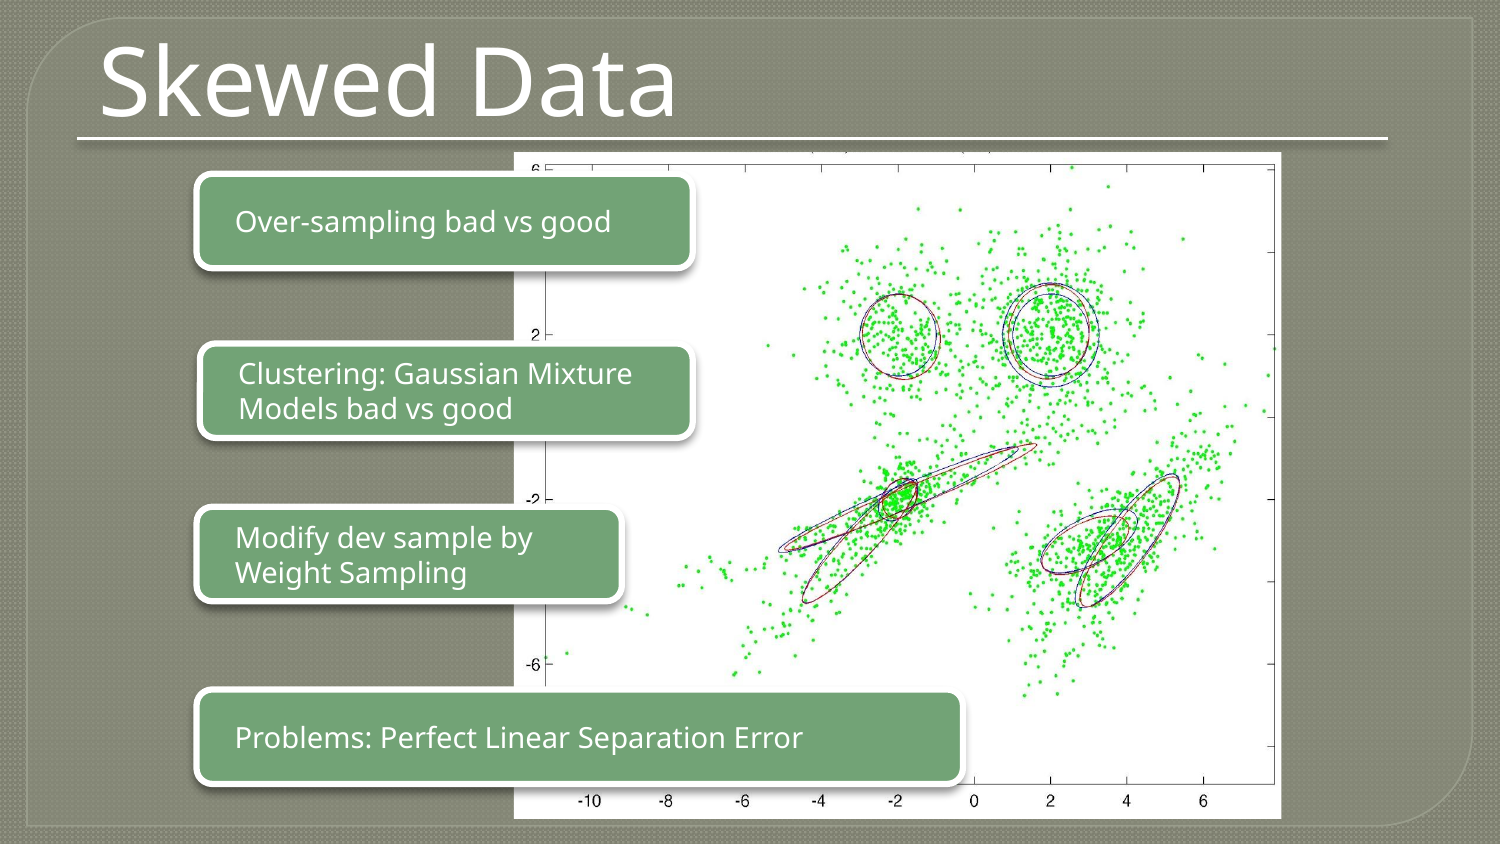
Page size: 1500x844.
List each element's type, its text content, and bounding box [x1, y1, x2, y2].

text_box Problems: Perfect Linear Separation Error [193, 686, 506, 788]
picture [513, 152, 1282, 819]
text_box Modify dev sample by Weight Sampling [193, 503, 506, 605]
text_box Clustering: Gaussian Mixture Models bad vs good [196, 340, 506, 442]
text_box Over-sampling bad vs good [193, 170, 506, 272]
title Skewed Data [75, 9, 1425, 151]
